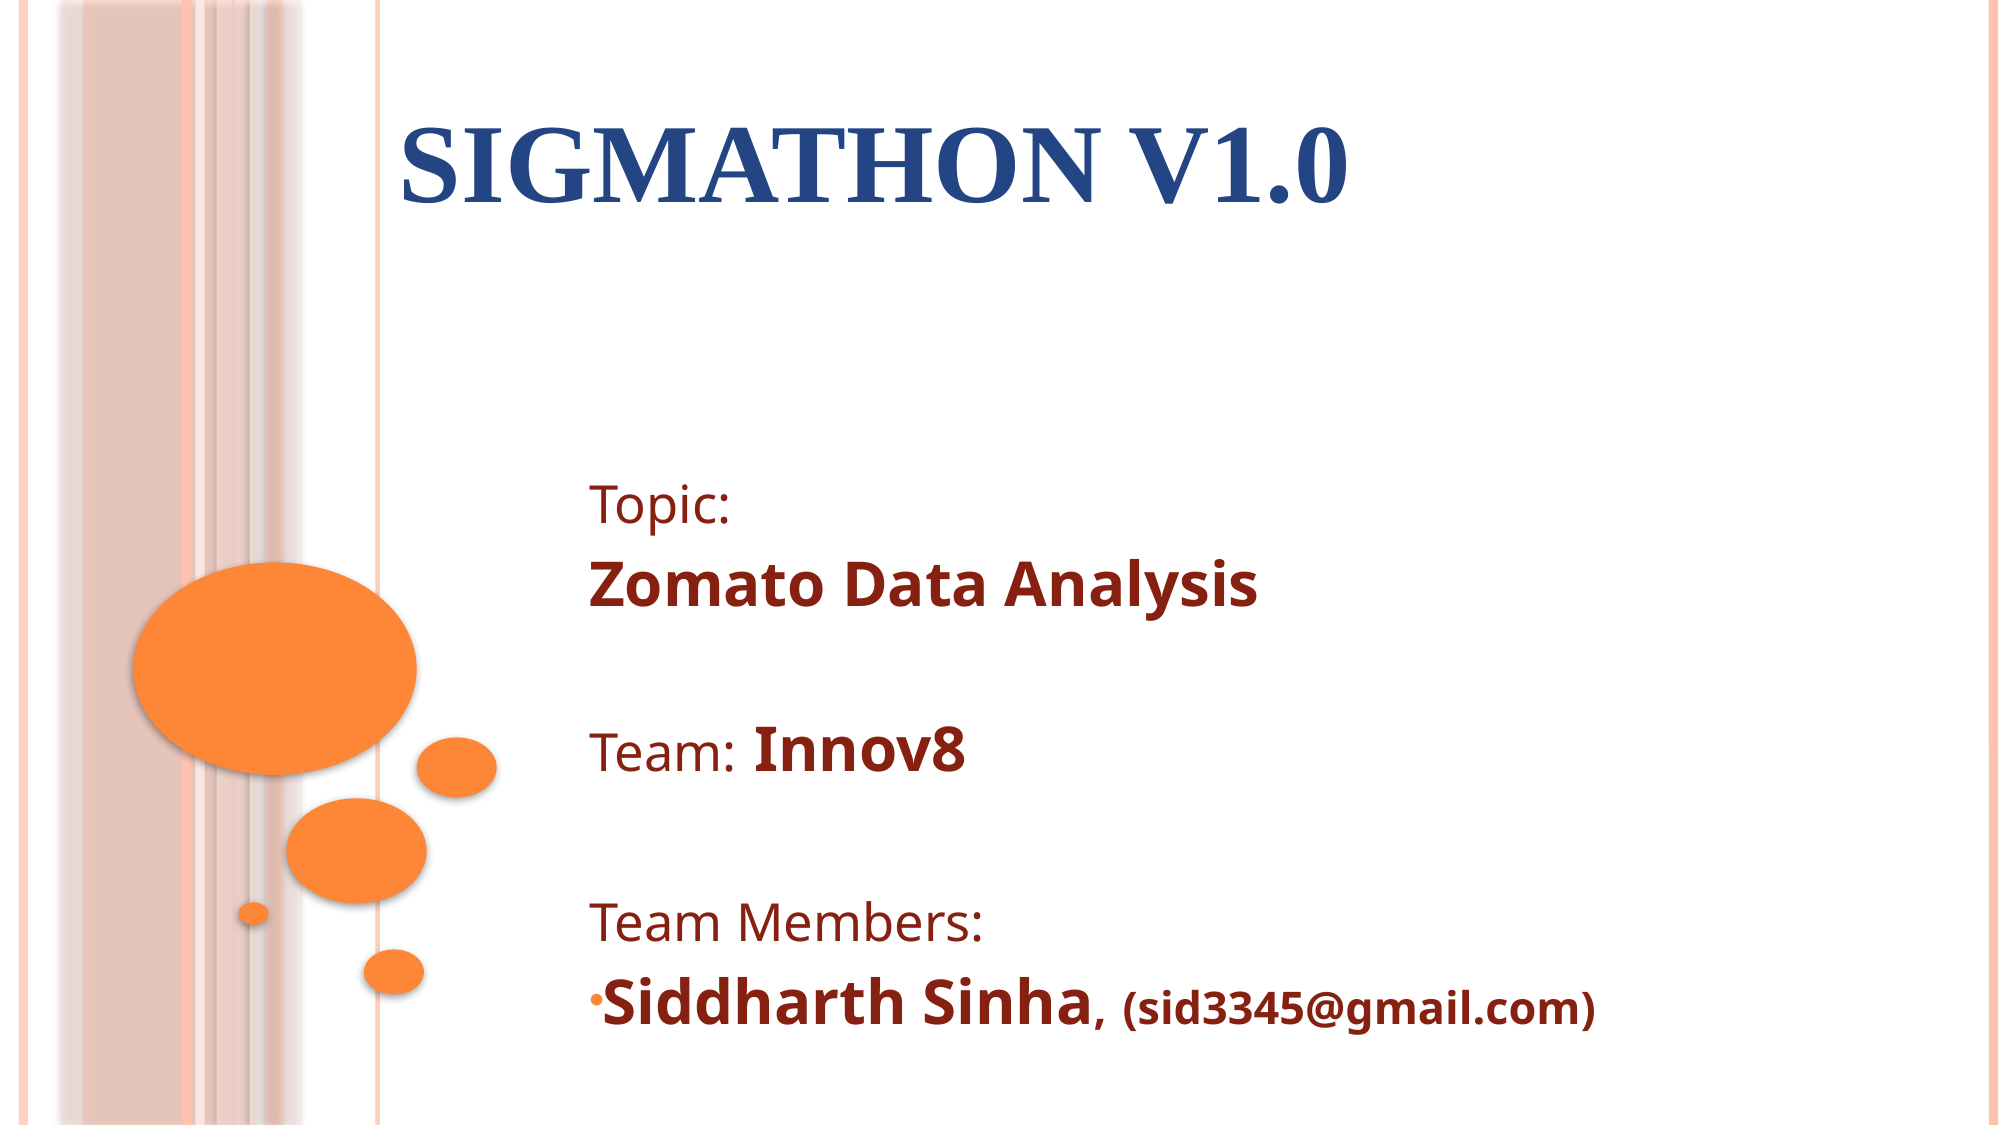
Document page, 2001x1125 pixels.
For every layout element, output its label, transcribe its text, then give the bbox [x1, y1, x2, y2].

title Sigmathon v1.0 [383, 49, 1907, 233]
subtitle Topic: Zomato Data Analysis Team: Innov8 Team Members: Siddharth Sinha, (sid3345@gmail.com) [574, 463, 1963, 1046]
